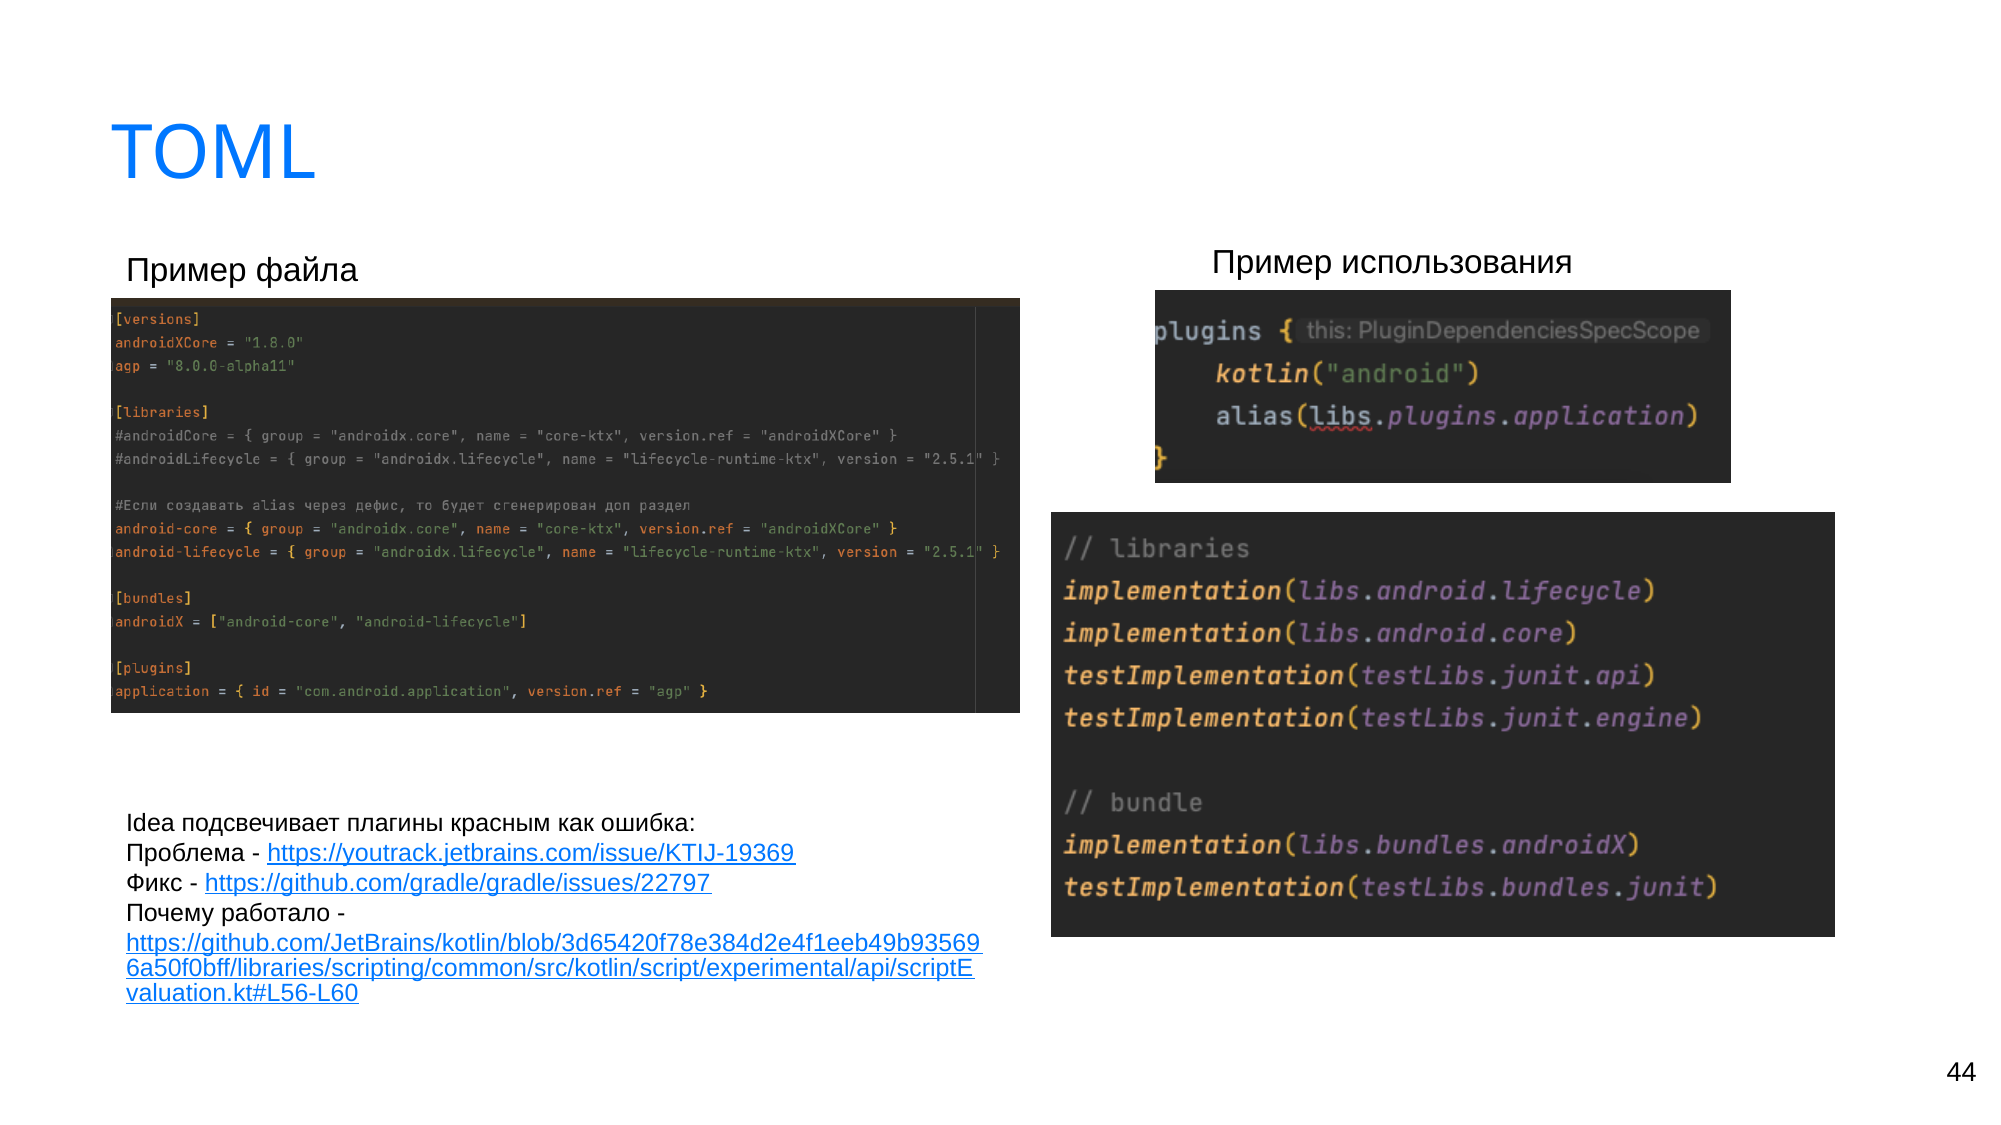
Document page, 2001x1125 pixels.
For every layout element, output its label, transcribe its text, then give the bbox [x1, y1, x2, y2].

title TOML [111, 113, 1892, 220]
picture [110, 297, 1021, 713]
text_box Пример файла [111, 227, 604, 296]
picture [1051, 512, 1835, 937]
picture [1155, 290, 1731, 484]
text_box Idea подсвечивает плагины красным как ошибка: Проблема - https://youtrack.jetbrains.com/issue/KTIJ-19369 Фикс - https://github.com/gradle/gradle/issues/22797 Почему работало - https://github.com/JetBrains/kotlin/blob/3d65420f78e384d2e4f1eeb49b935696a50f0bff/libraries/scripting/common/src/kotlin/script/experimental/api/scriptEvaluation.kt#L56-L60 [111, 791, 1000, 972]
text_box Пример использования [1196, 219, 1689, 289]
slide_number ‹#› [1871, 1038, 1992, 1125]
